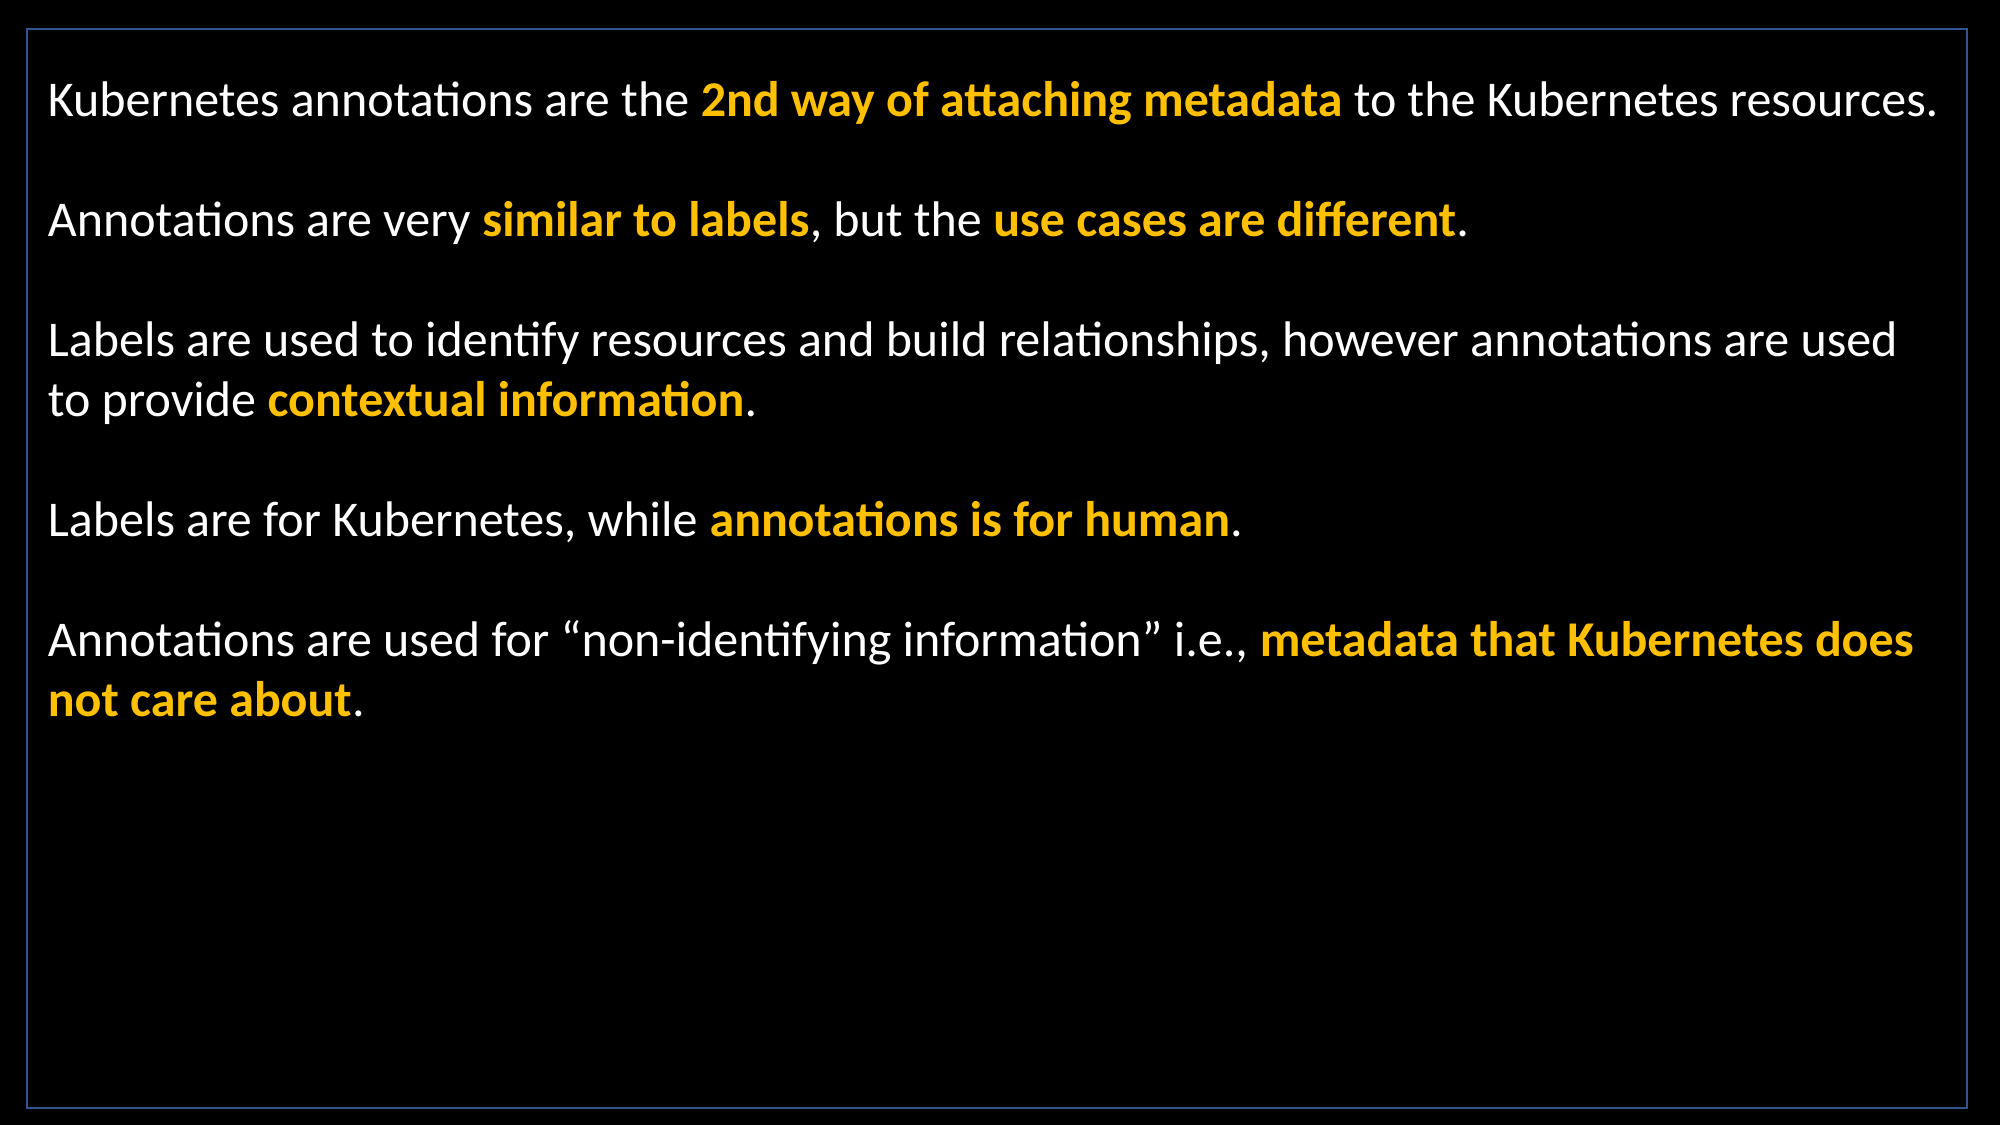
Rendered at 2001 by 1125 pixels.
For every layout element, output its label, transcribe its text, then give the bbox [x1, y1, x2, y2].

text_box Kubernetes annotations are the 2nd way of attaching metadata to the Kubernetes resources. Annotations are very similar to labels, but the use cases are different. Labels are used to identify resources and build relationships, however annotations are used to provide contextual information. Labels are for Kubernetes, while annotations is for human. Annotations are used for “non-identifying information” i.e., metadata that Kubernetes does not care about. [33, 59, 1967, 780]
text_box [26, 28, 1968, 1109]
